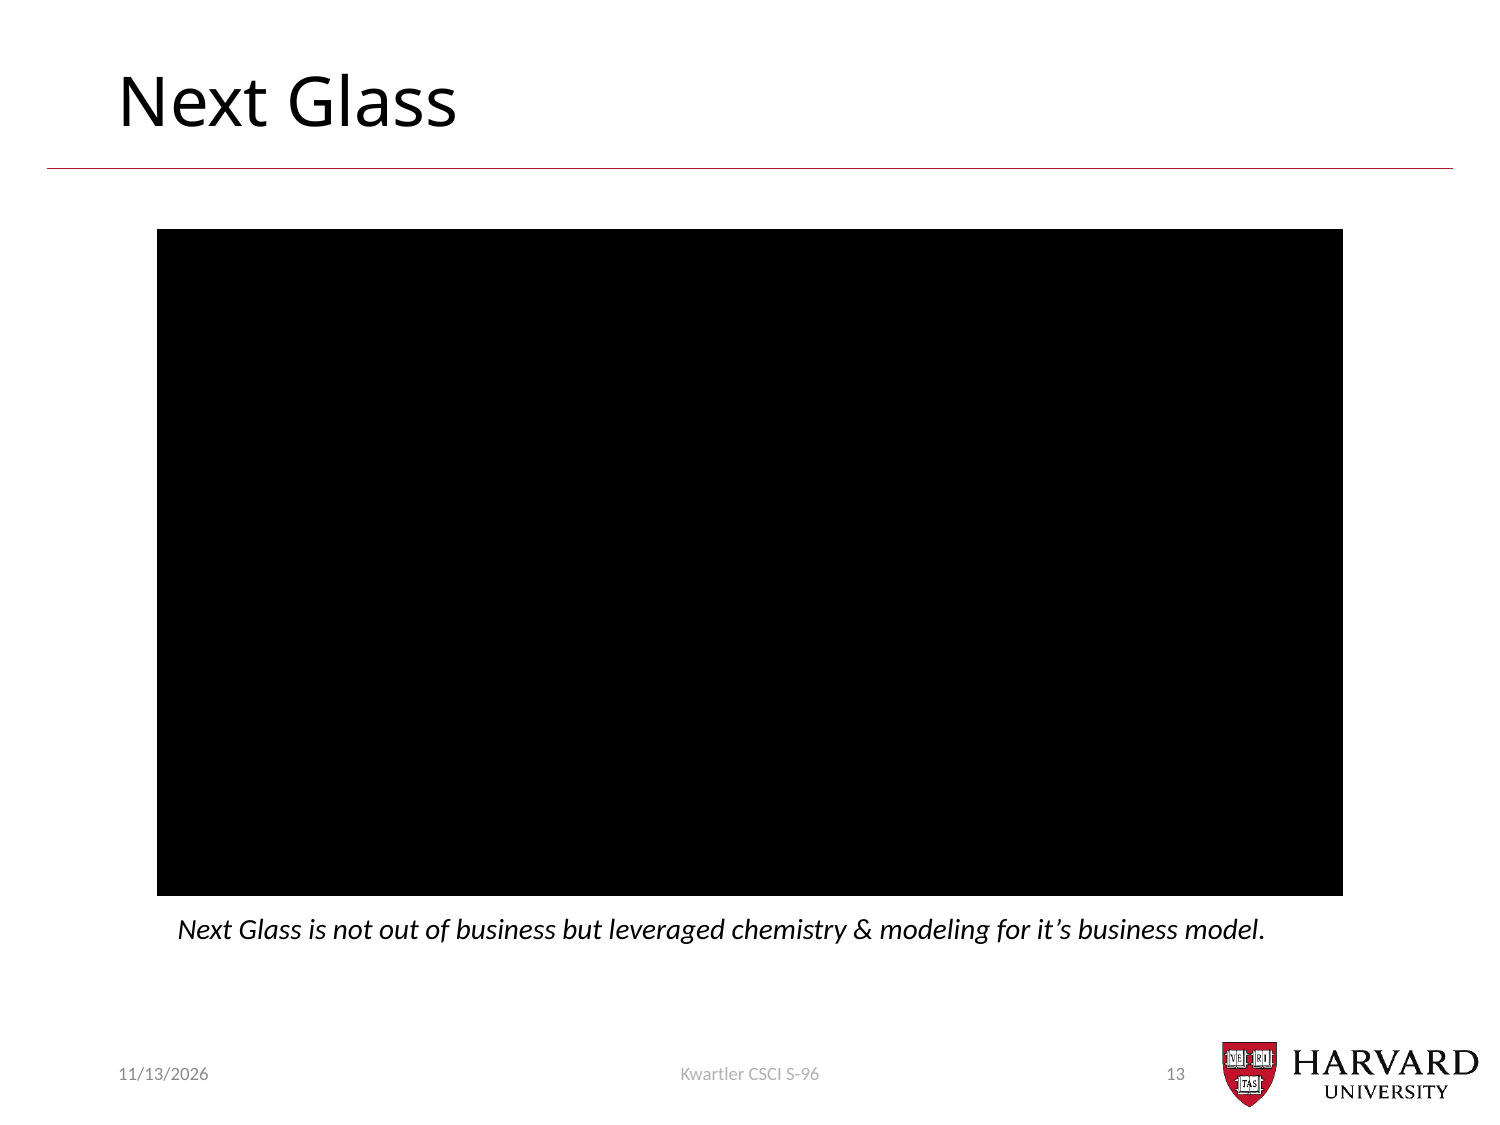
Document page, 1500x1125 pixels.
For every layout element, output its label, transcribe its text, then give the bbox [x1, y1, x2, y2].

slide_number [103, 1042, 441, 1103]
title Next Glass [103, 59, 1397, 157]
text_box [156, 228, 1344, 897]
picture [1200, 1024, 1500, 1125]
footer Kwartler CSCI S-96 [496, 1042, 1004, 1103]
slide_number 13 [1059, 1042, 1200, 1103]
text_box Next Glass is not out of business but leveraged chemistry & modeling for it’s business model. [162, 902, 1283, 953]
